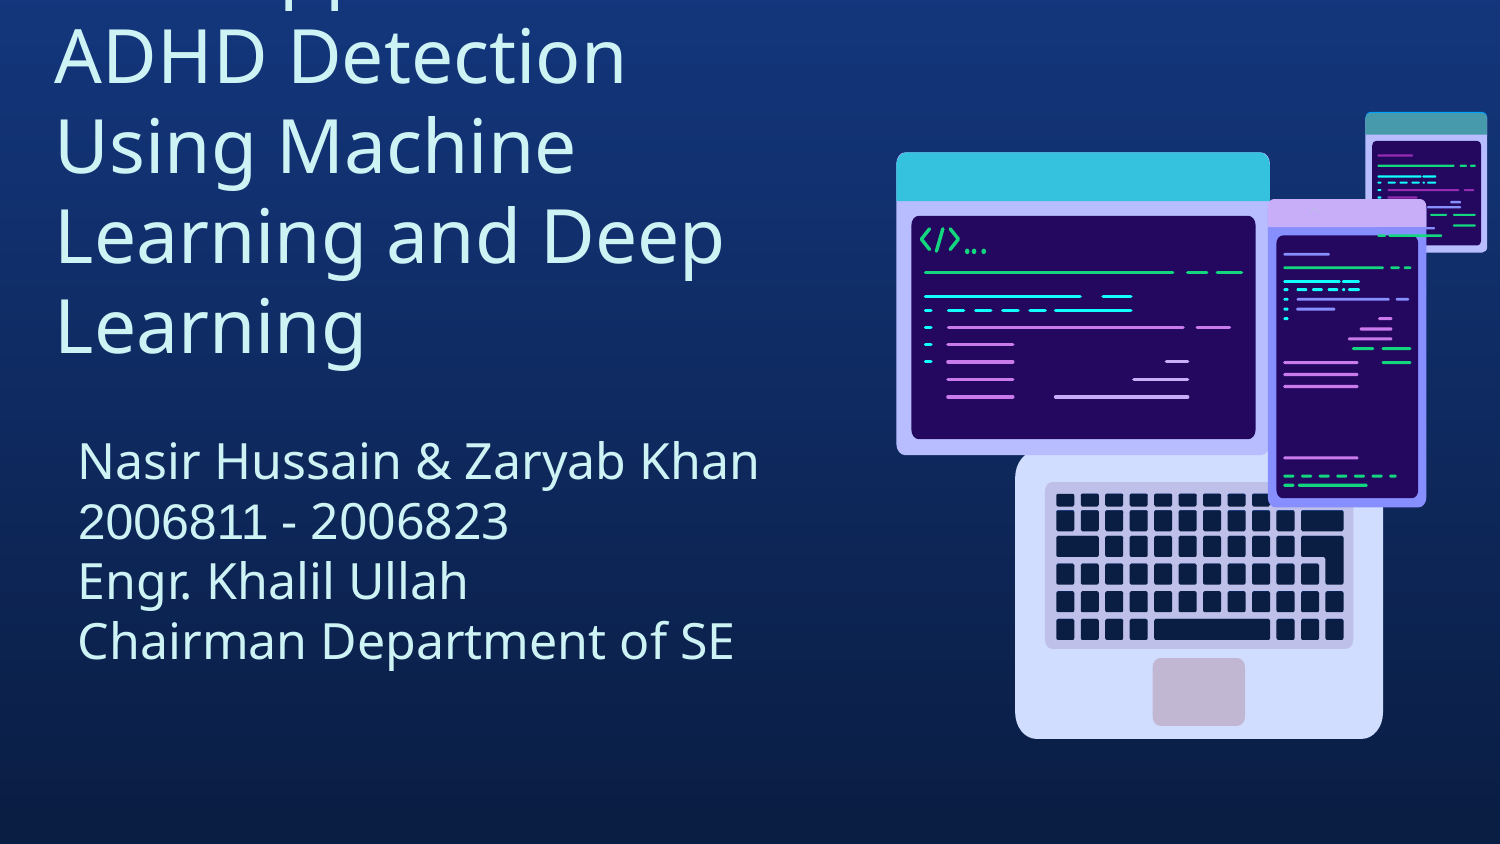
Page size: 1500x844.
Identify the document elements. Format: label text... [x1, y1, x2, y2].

subtitle Nasir Hussain & Zaryab Khan 2006811 - 2006823 Engr. Khalil Ullah Chairman Department of SE [40, 414, 833, 703]
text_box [896, 111, 1488, 740]
title Web Application For ADHD Detection Using Machine Learning and Deep Learning [40, 79, 848, 384]
